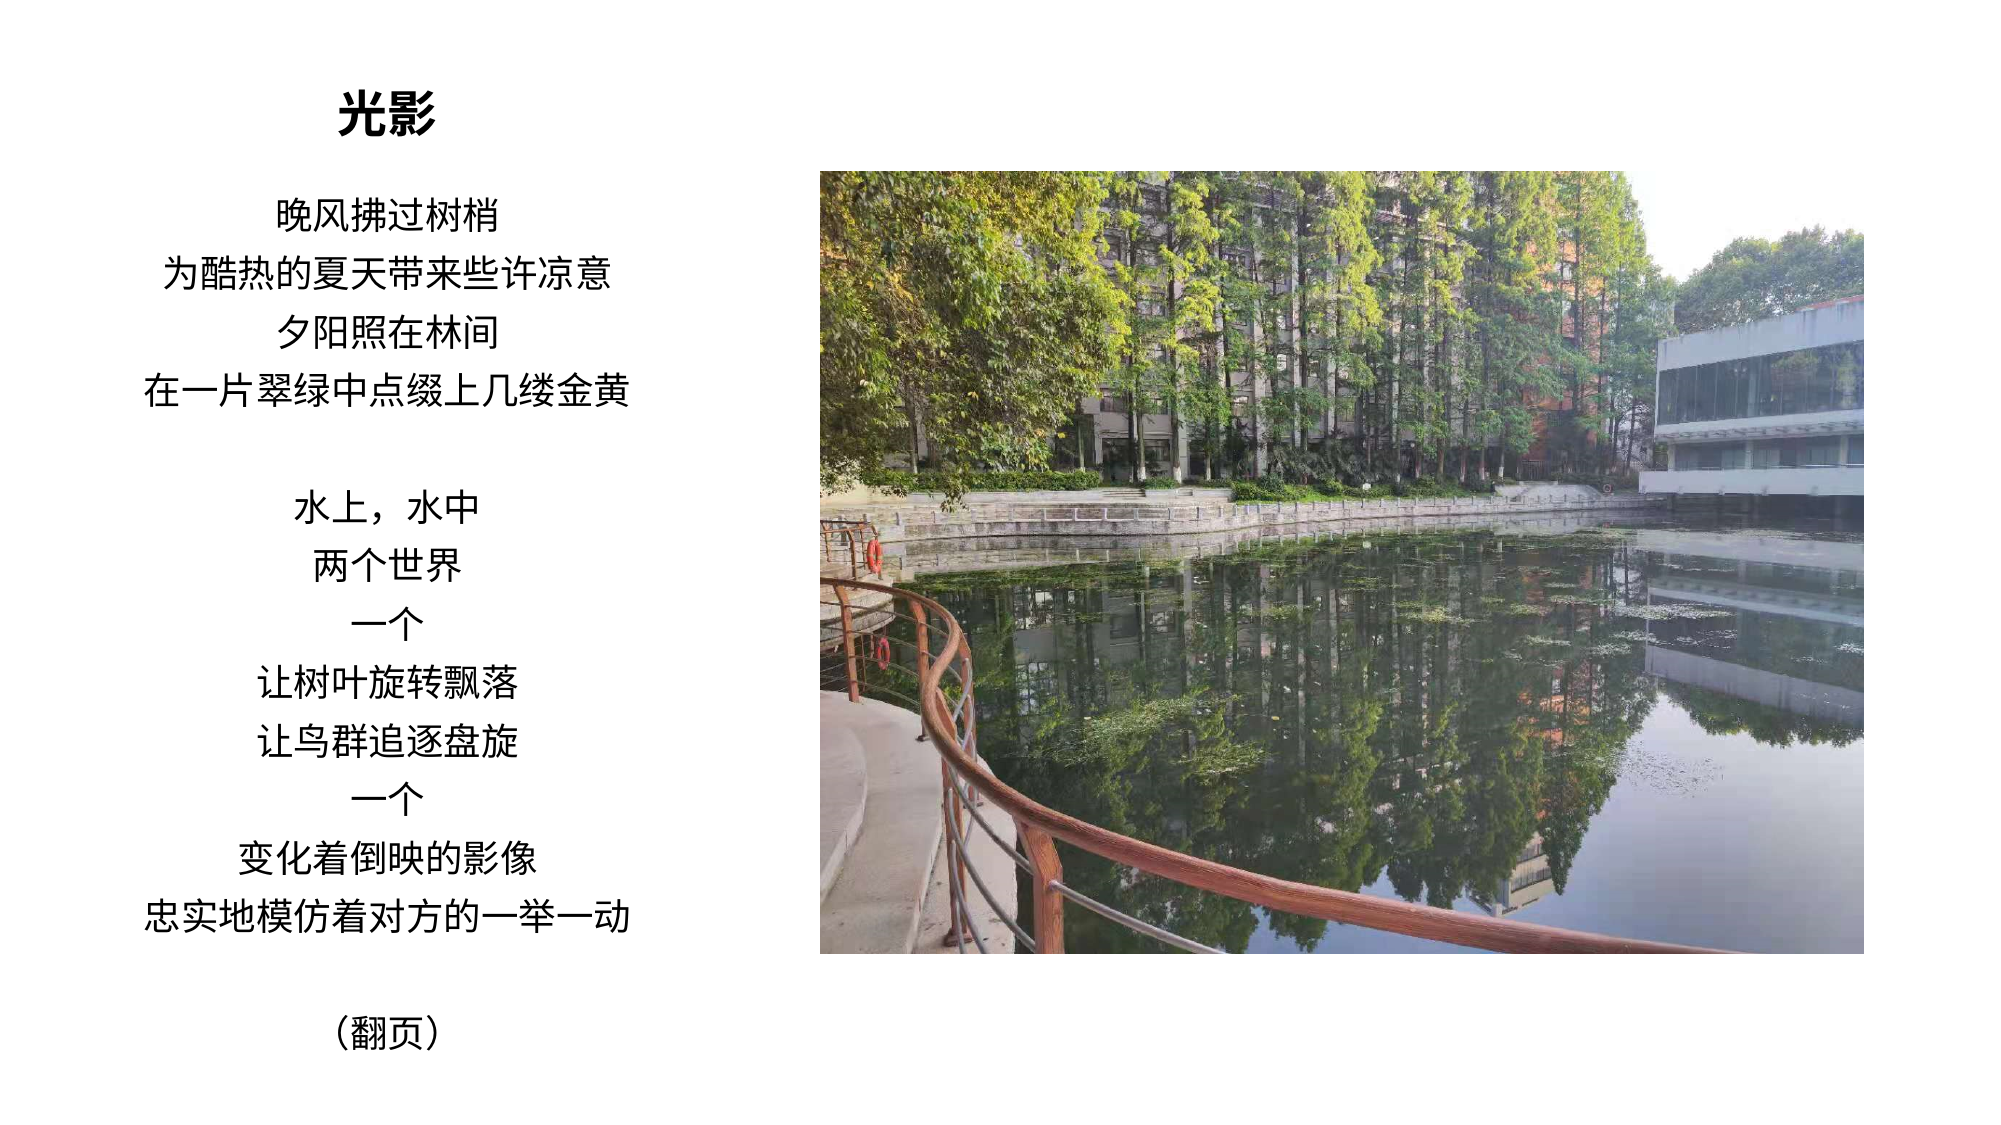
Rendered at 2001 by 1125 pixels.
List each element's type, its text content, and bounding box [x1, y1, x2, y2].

picture [820, 171, 1864, 954]
text_box 光影 晚风拂过树梢 为酷热的夏天带来些许凉意 夕阳照在林间 在一片翠绿中点缀上几缕金黄 水上，水中 两个世界 一个 让树叶旋转飘落 让鸟群追逐盘旋 一个 变化着倒映的影像 忠实地模仿着对方的一举一动 （翻页） [41, 57, 734, 1063]
